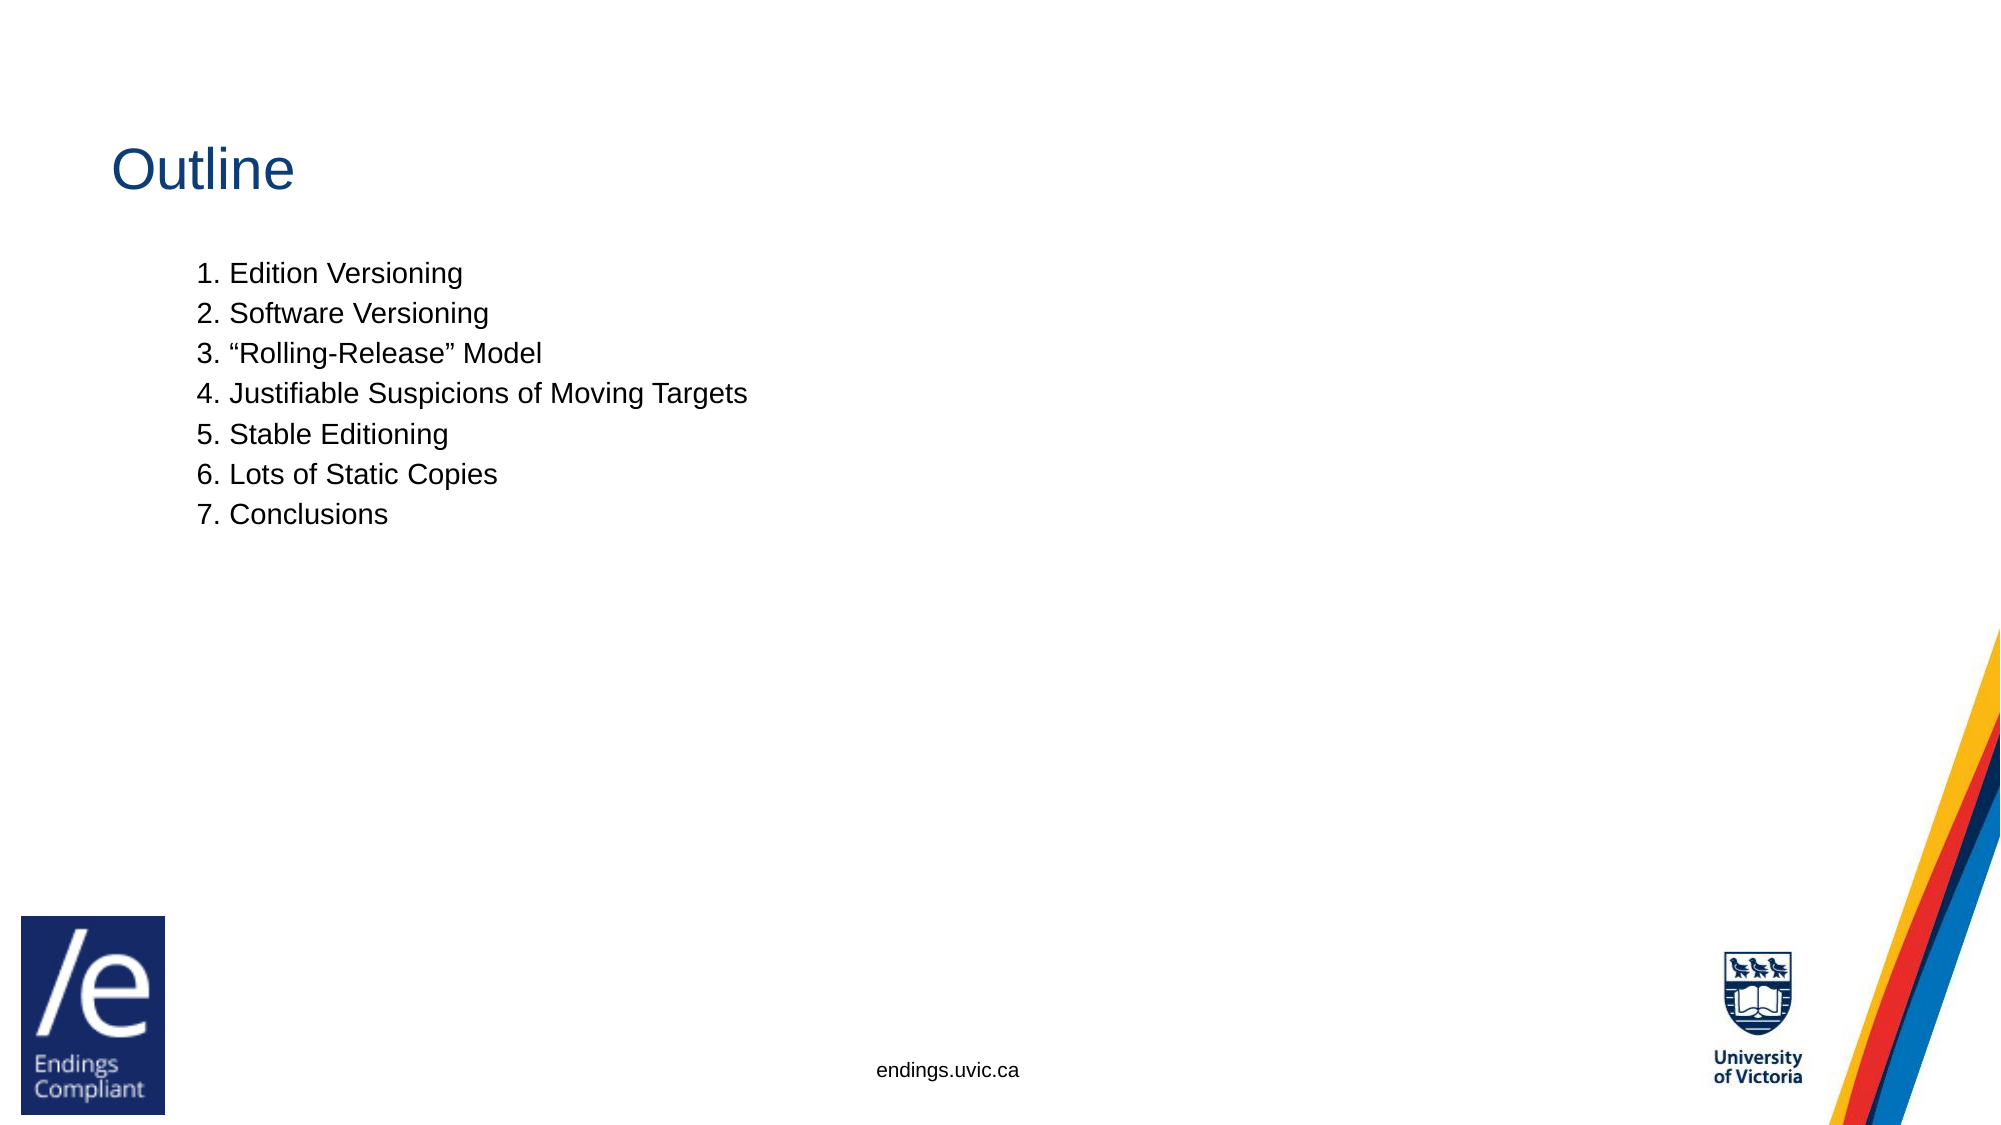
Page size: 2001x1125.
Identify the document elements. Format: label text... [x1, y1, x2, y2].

list 1. Edition Versioning 2. Software Versioning 3. “Rolling-Release” Model 4. Justifiable Suspicions of Moving Targets 5. Stable Editioning 6. Lots of Static Copies 7. Conclusions [196, 256, 1707, 1005]
picture [0, 0, 2000, 1125]
title Outline [111, 35, 1857, 304]
